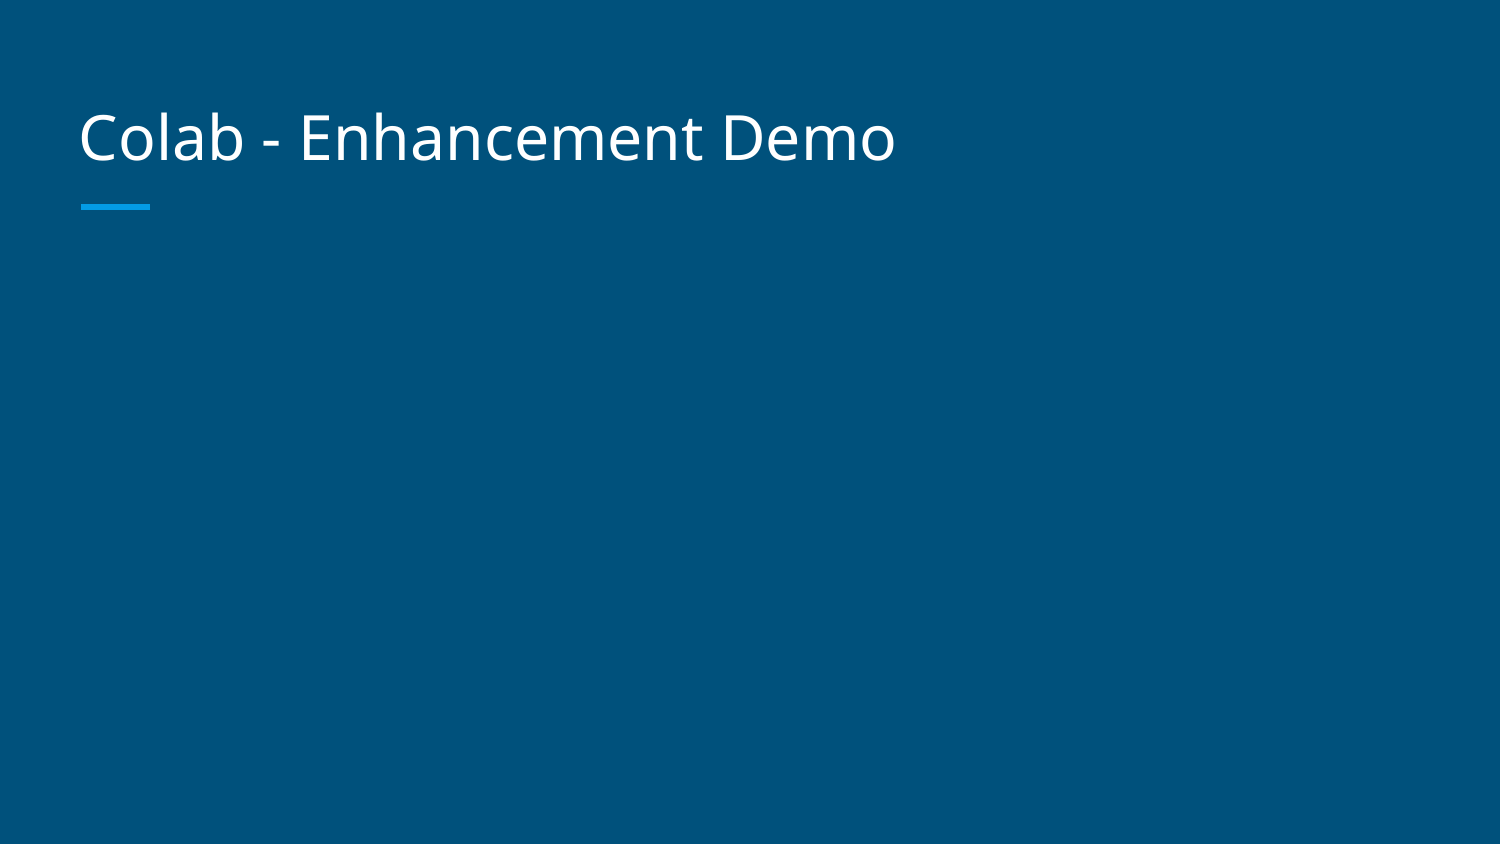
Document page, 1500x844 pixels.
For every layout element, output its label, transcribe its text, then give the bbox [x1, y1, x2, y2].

title Colab - Enhancement Demo [63, 75, 1437, 188]
